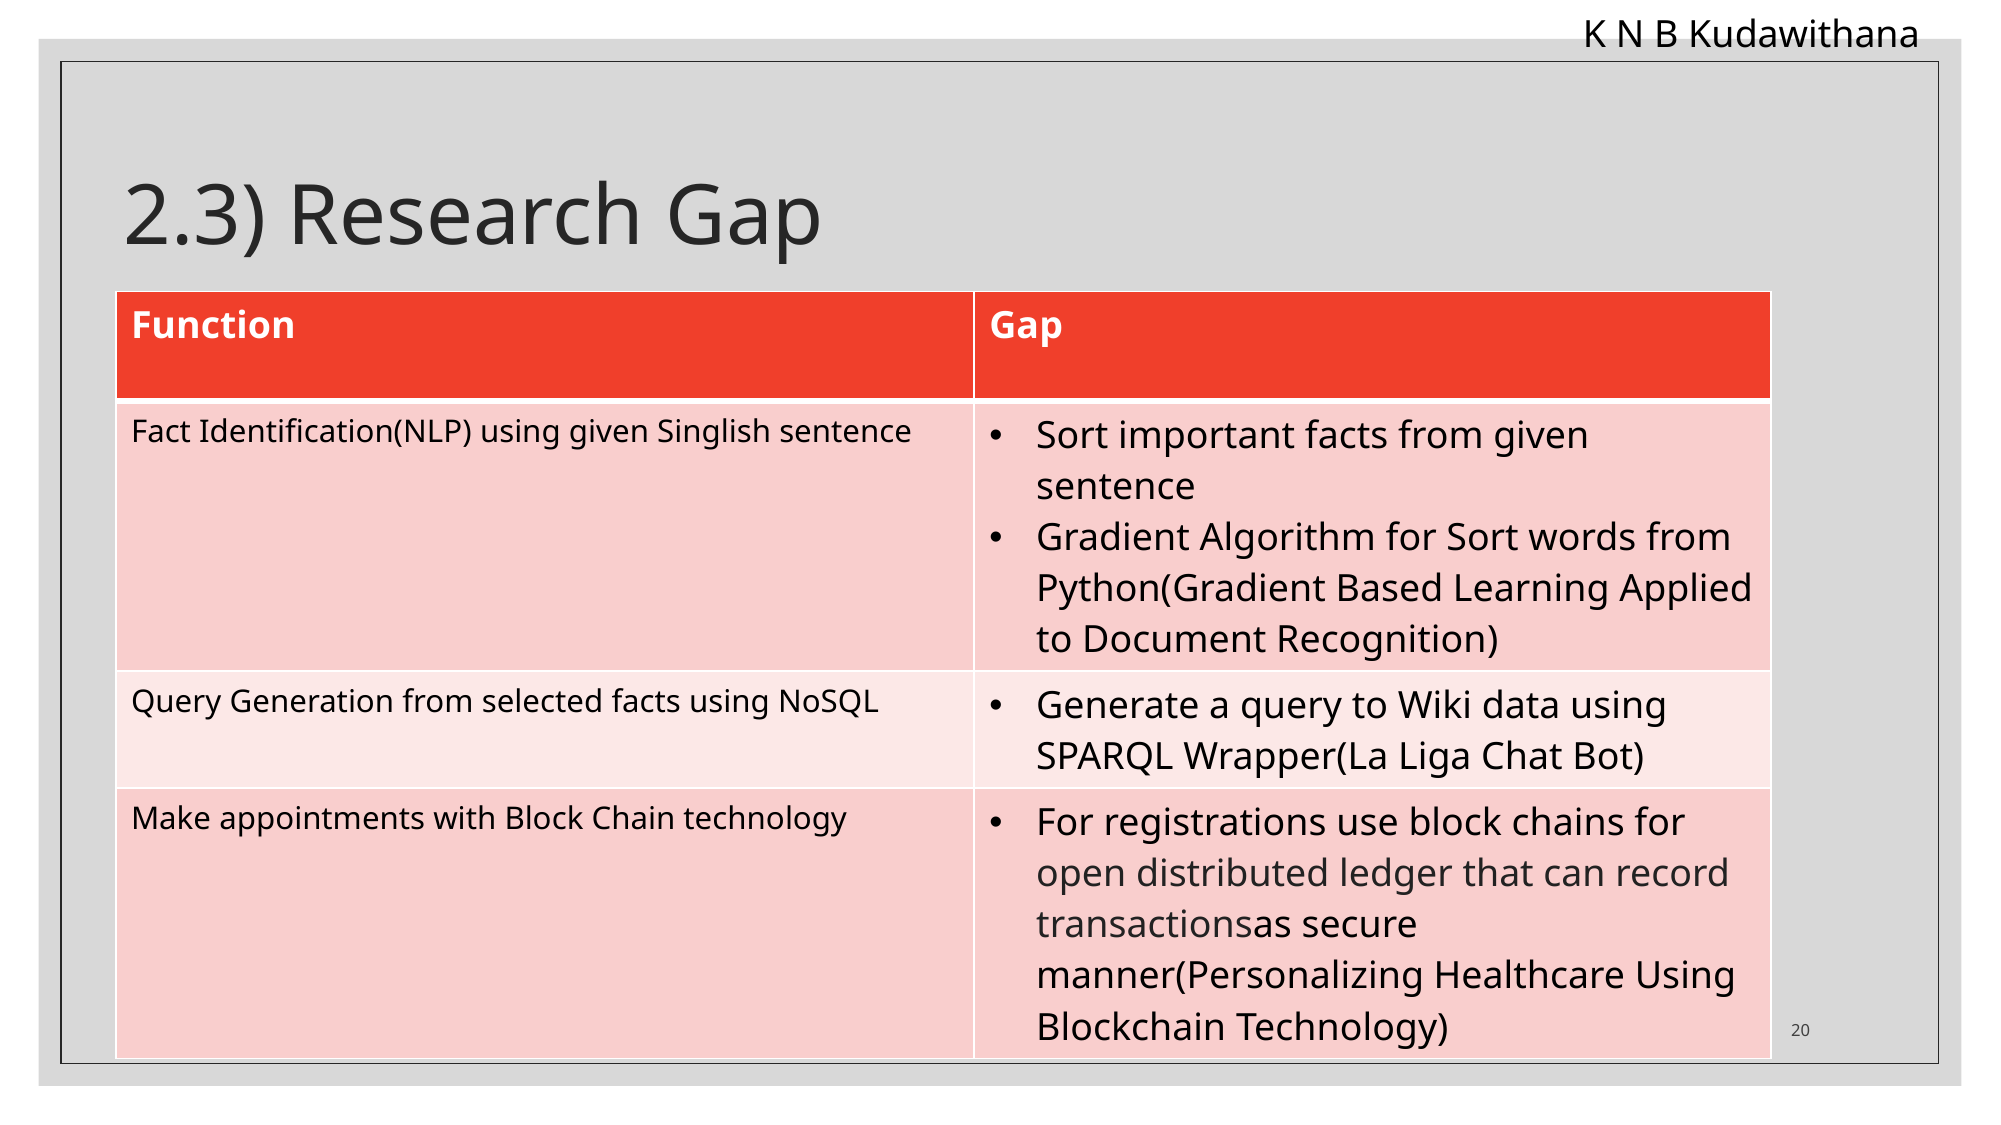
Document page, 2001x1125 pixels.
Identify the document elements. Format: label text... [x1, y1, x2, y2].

table_cell Make appointments with Block Chain technology [117, 789, 973, 1058]
footer 2020-175 [174, 990, 1130, 1050]
title 2.3) Research Gap [108, 105, 1825, 331]
slide_number 20 [1687, 990, 1825, 1050]
table_cell For registrations use block chains for open distributed ledger that can record transactionsas secure manner(Personalizing Healthcare Using Blockchain Technology) [975, 789, 1770, 1058]
table_cell Generate a query to Wiki data using SPARQL Wrapper(La Liga Chat Bot) [975, 672, 1770, 787]
text_box K N B Kudawithana [1568, 4, 1975, 62]
table_cell Fact Identification(NLP) using given Singlish sentence [117, 404, 973, 670]
table_header Gap [975, 292, 1770, 398]
table_cell Query Generation from selected facts using NoSQL [117, 672, 973, 787]
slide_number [1190, 990, 1665, 1050]
table_cell Sort important facts from given sentence Gradient Algorithm for Sort words from Python(Gradient Based Learning Applied to Document Recognition) [975, 404, 1770, 670]
table_header Function [117, 292, 973, 398]
